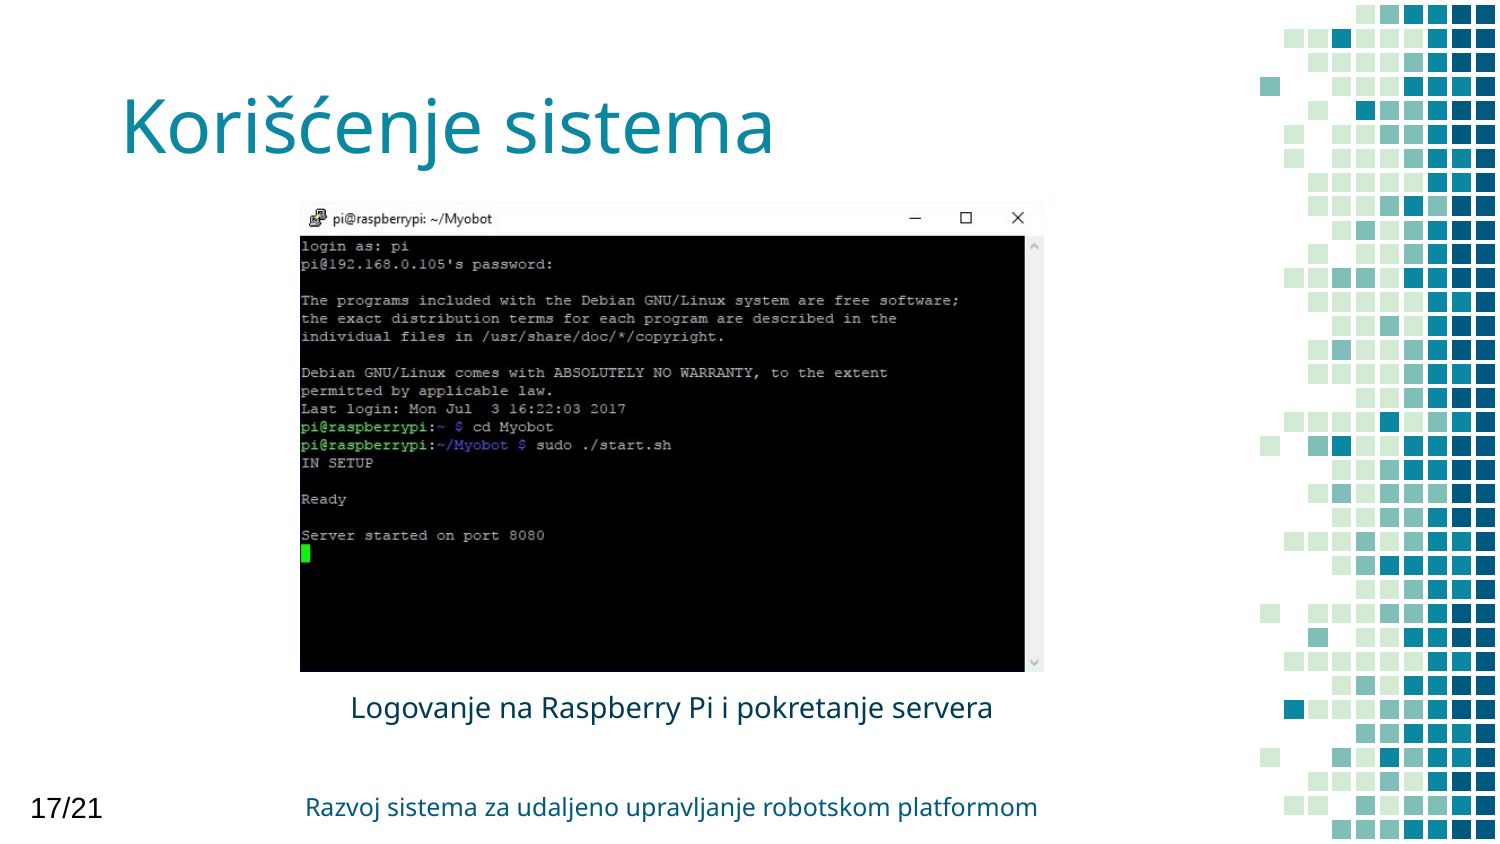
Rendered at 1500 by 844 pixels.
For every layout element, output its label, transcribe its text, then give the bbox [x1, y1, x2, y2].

picture [300, 202, 1045, 673]
text_box Korišćenje sistema [105, 43, 1215, 184]
text_box Razvoj sistema za udaljeno upravljanje robotskom platformom [248, 783, 1097, 829]
slide_number 17/21 [15, 774, 120, 839]
list Logovanje na Raspberry Pi i pokretanje servera [300, 681, 1044, 728]
